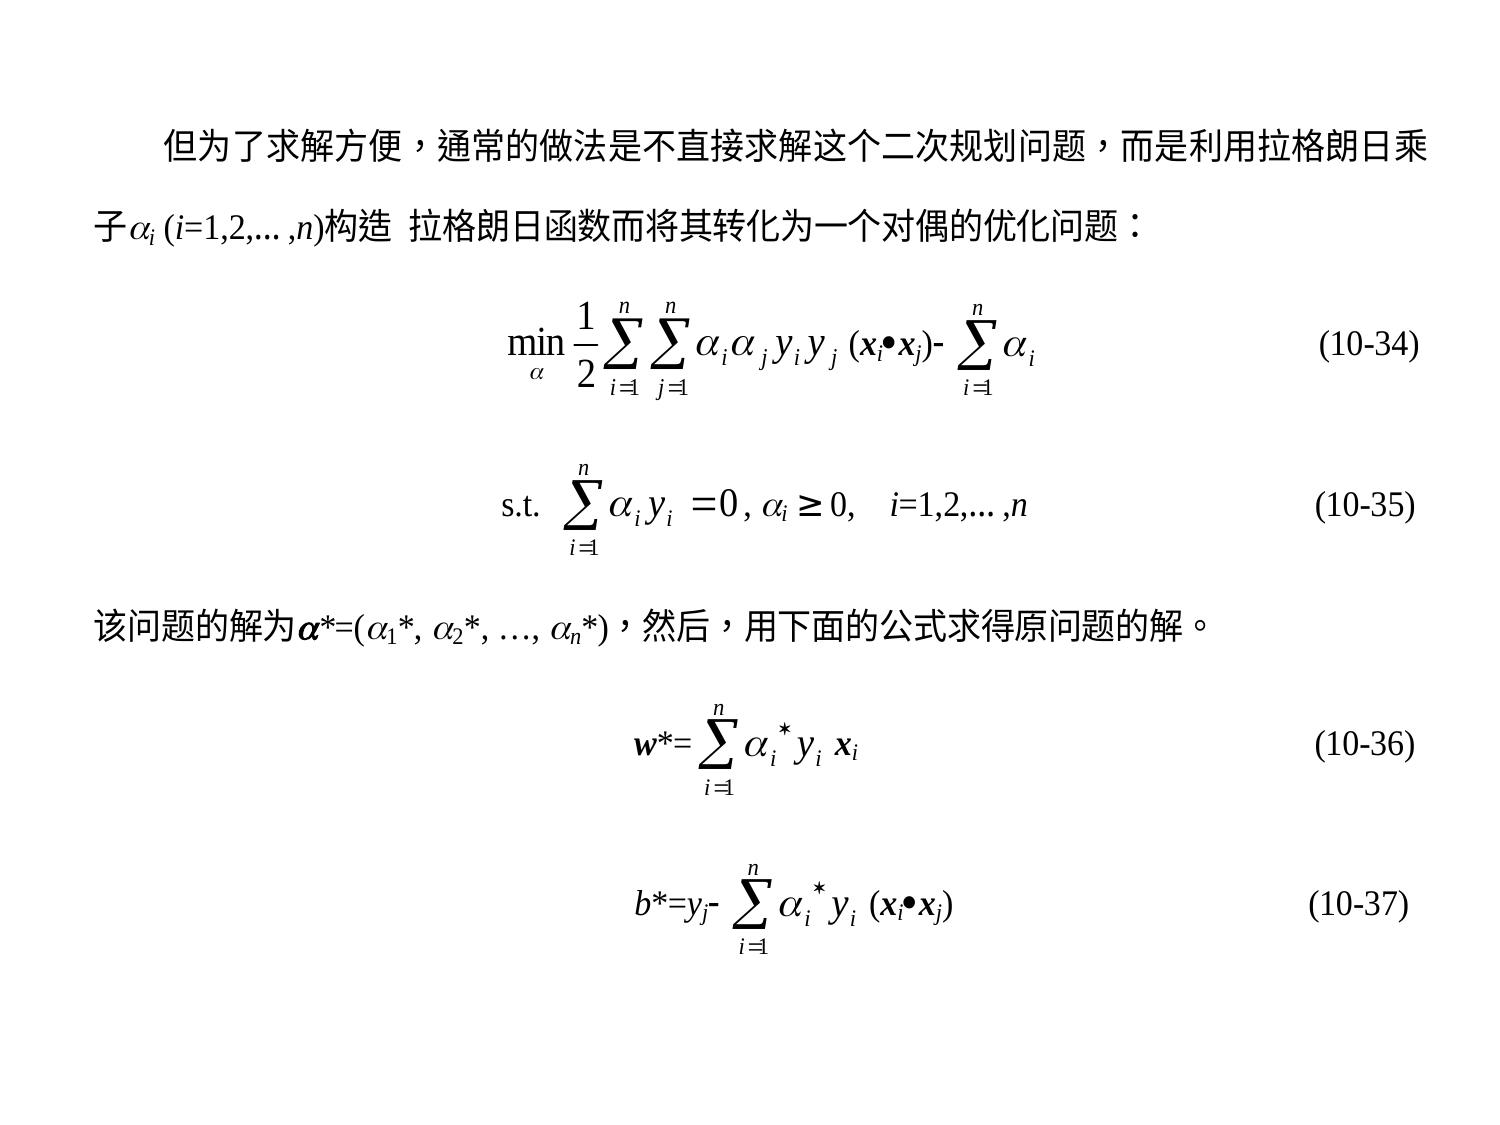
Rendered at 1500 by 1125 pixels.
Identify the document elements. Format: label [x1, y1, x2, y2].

picture [93, 106, 1430, 987]
